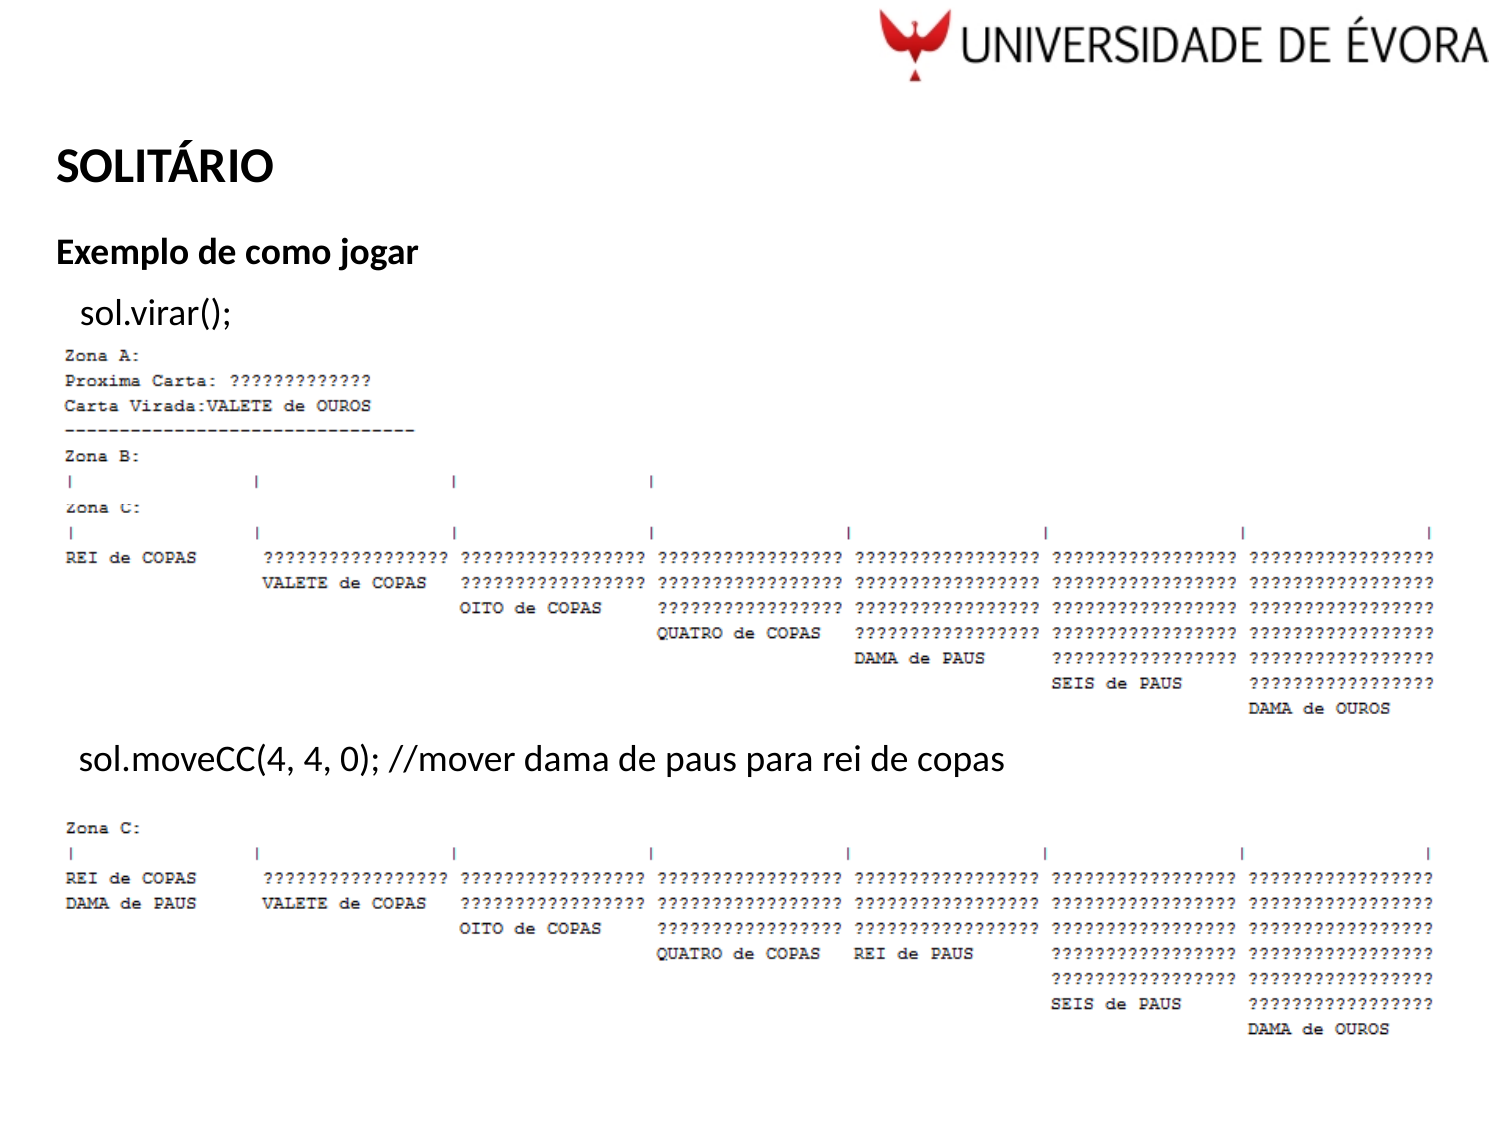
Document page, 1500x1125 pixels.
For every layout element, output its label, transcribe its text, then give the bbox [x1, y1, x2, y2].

picture [61, 346, 1441, 725]
text_box sol.moveCC(4, 4, 0); //mover dama de paus para rei de copas [63, 732, 1068, 786]
text_box Exemplo de como jogar [41, 219, 1424, 280]
text_box SOLITÁRIO [41, 125, 1447, 201]
picture [61, 810, 1452, 1055]
picture [879, 7, 1489, 84]
text_box sol.virar(); [65, 280, 248, 341]
